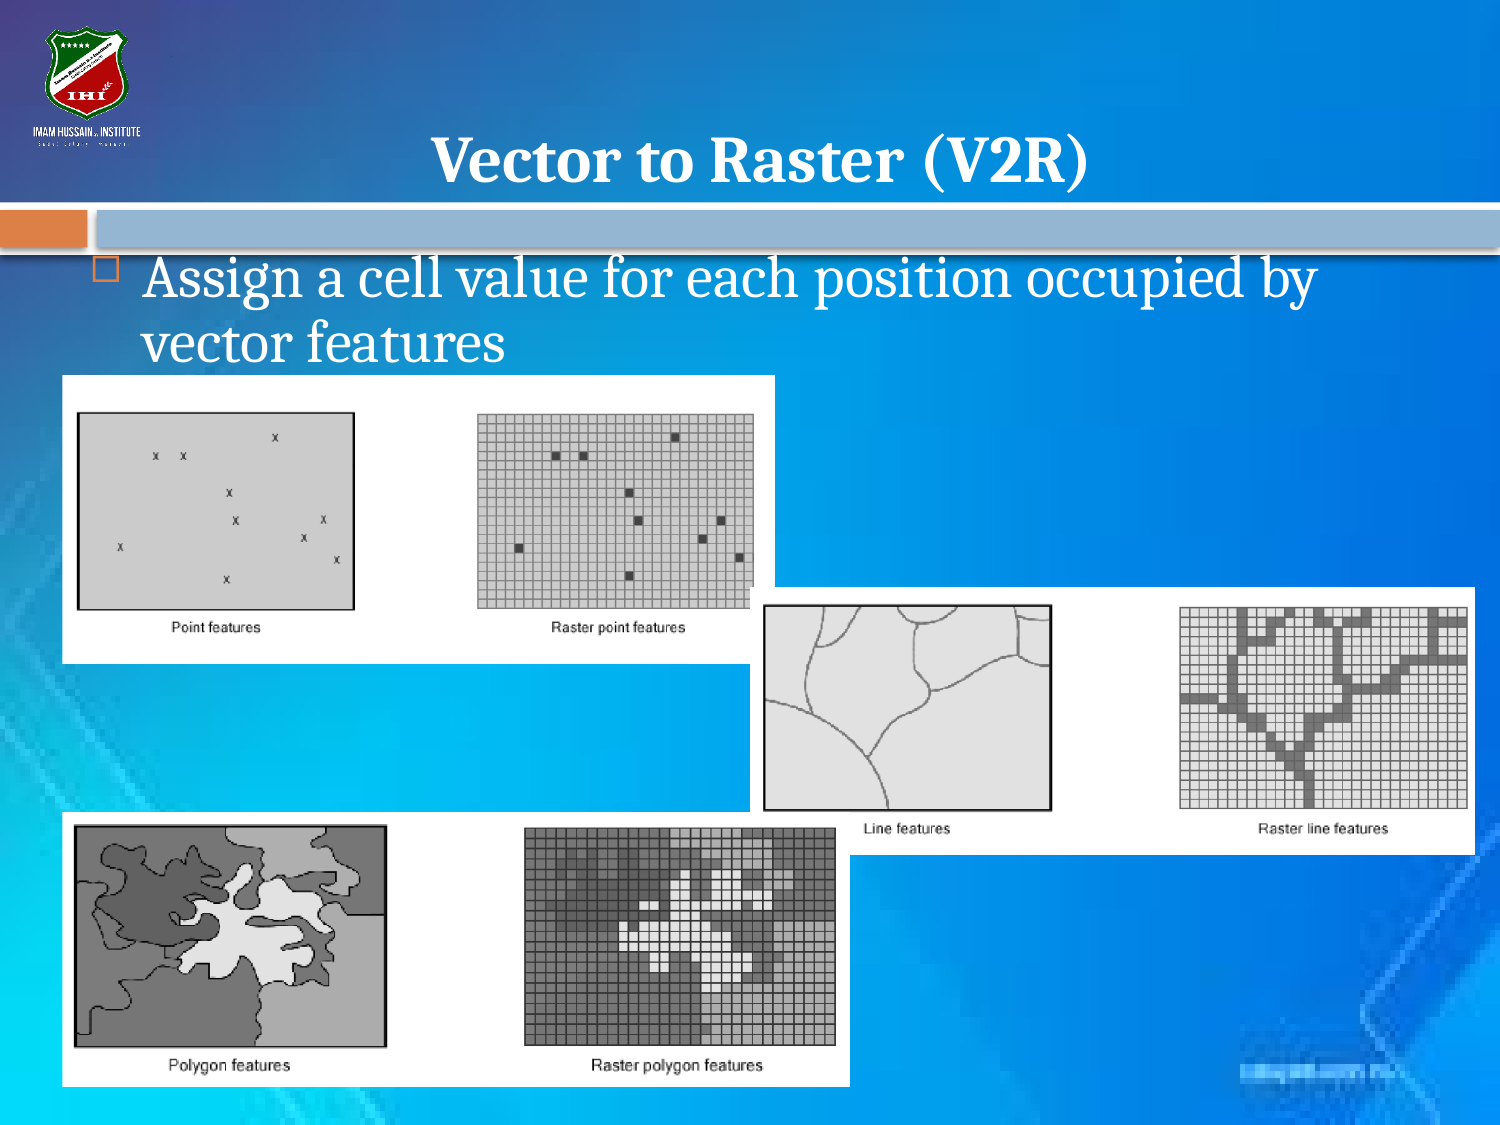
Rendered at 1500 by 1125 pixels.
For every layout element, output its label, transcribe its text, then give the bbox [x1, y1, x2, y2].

title Vector to Raster (V2R) [87, 112, 1438, 200]
picture [0, 0, 1500, 202]
list Assign a cell value for each position occupied by vector features [75, 237, 1425, 400]
picture [0, 255, 1500, 1125]
